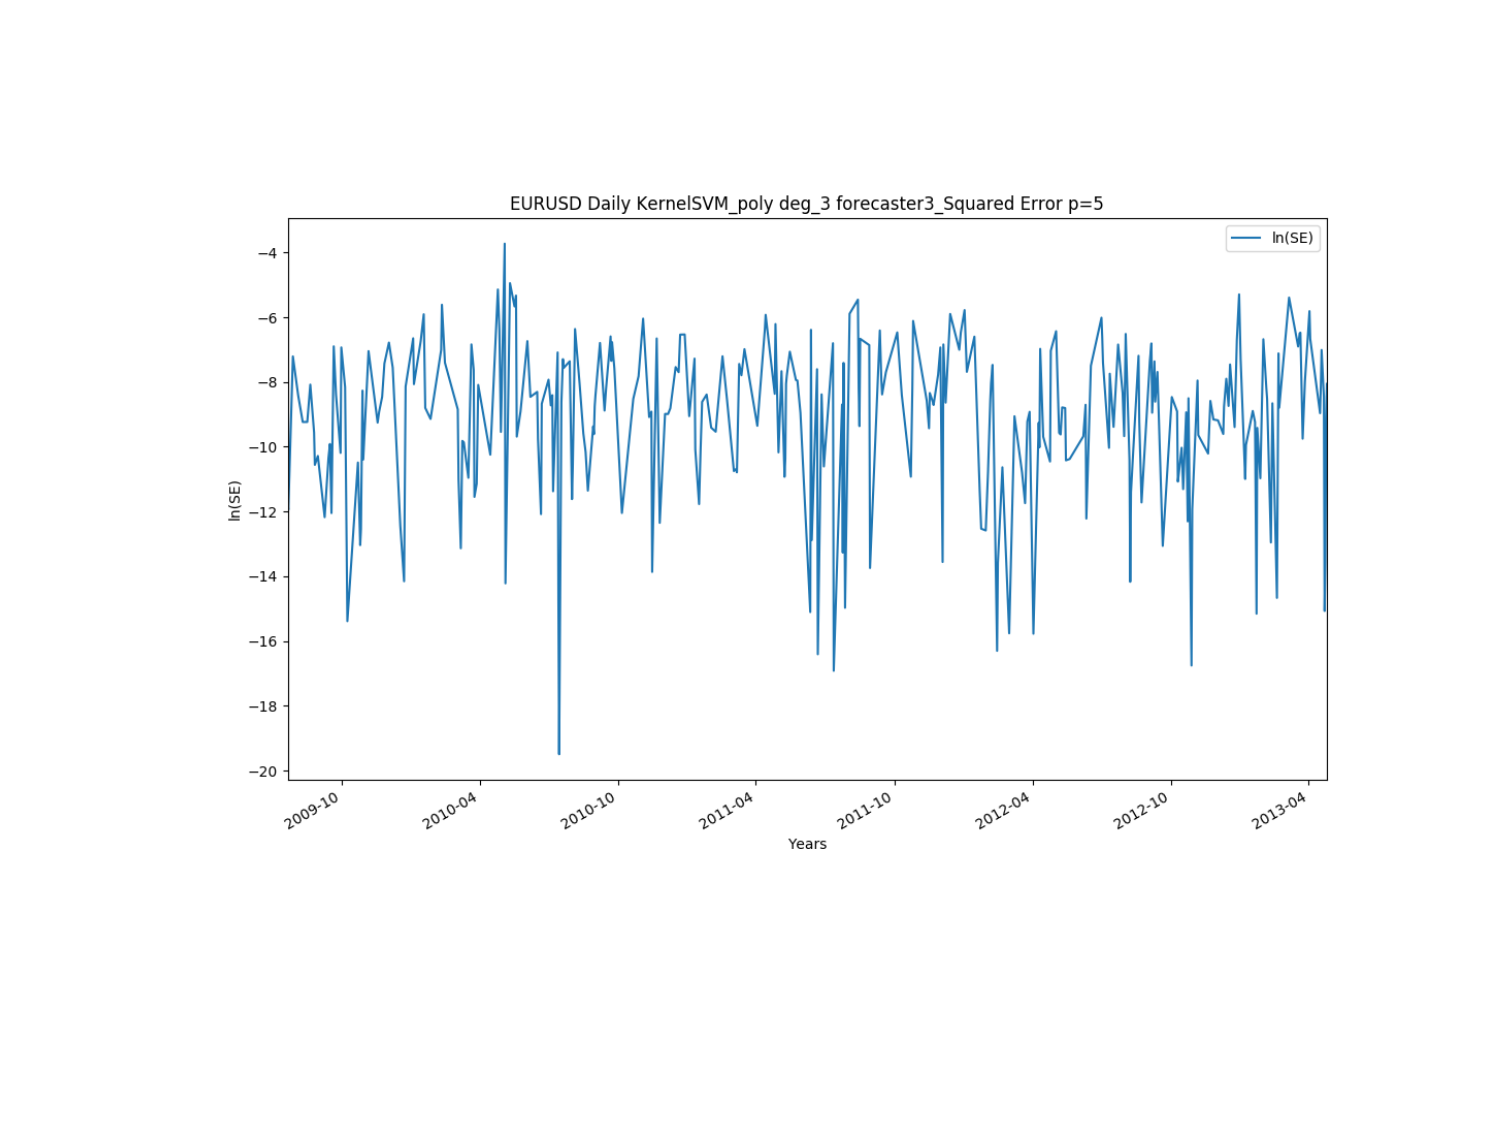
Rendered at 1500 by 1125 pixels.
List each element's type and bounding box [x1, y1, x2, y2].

picture [119, 119, 1461, 946]
